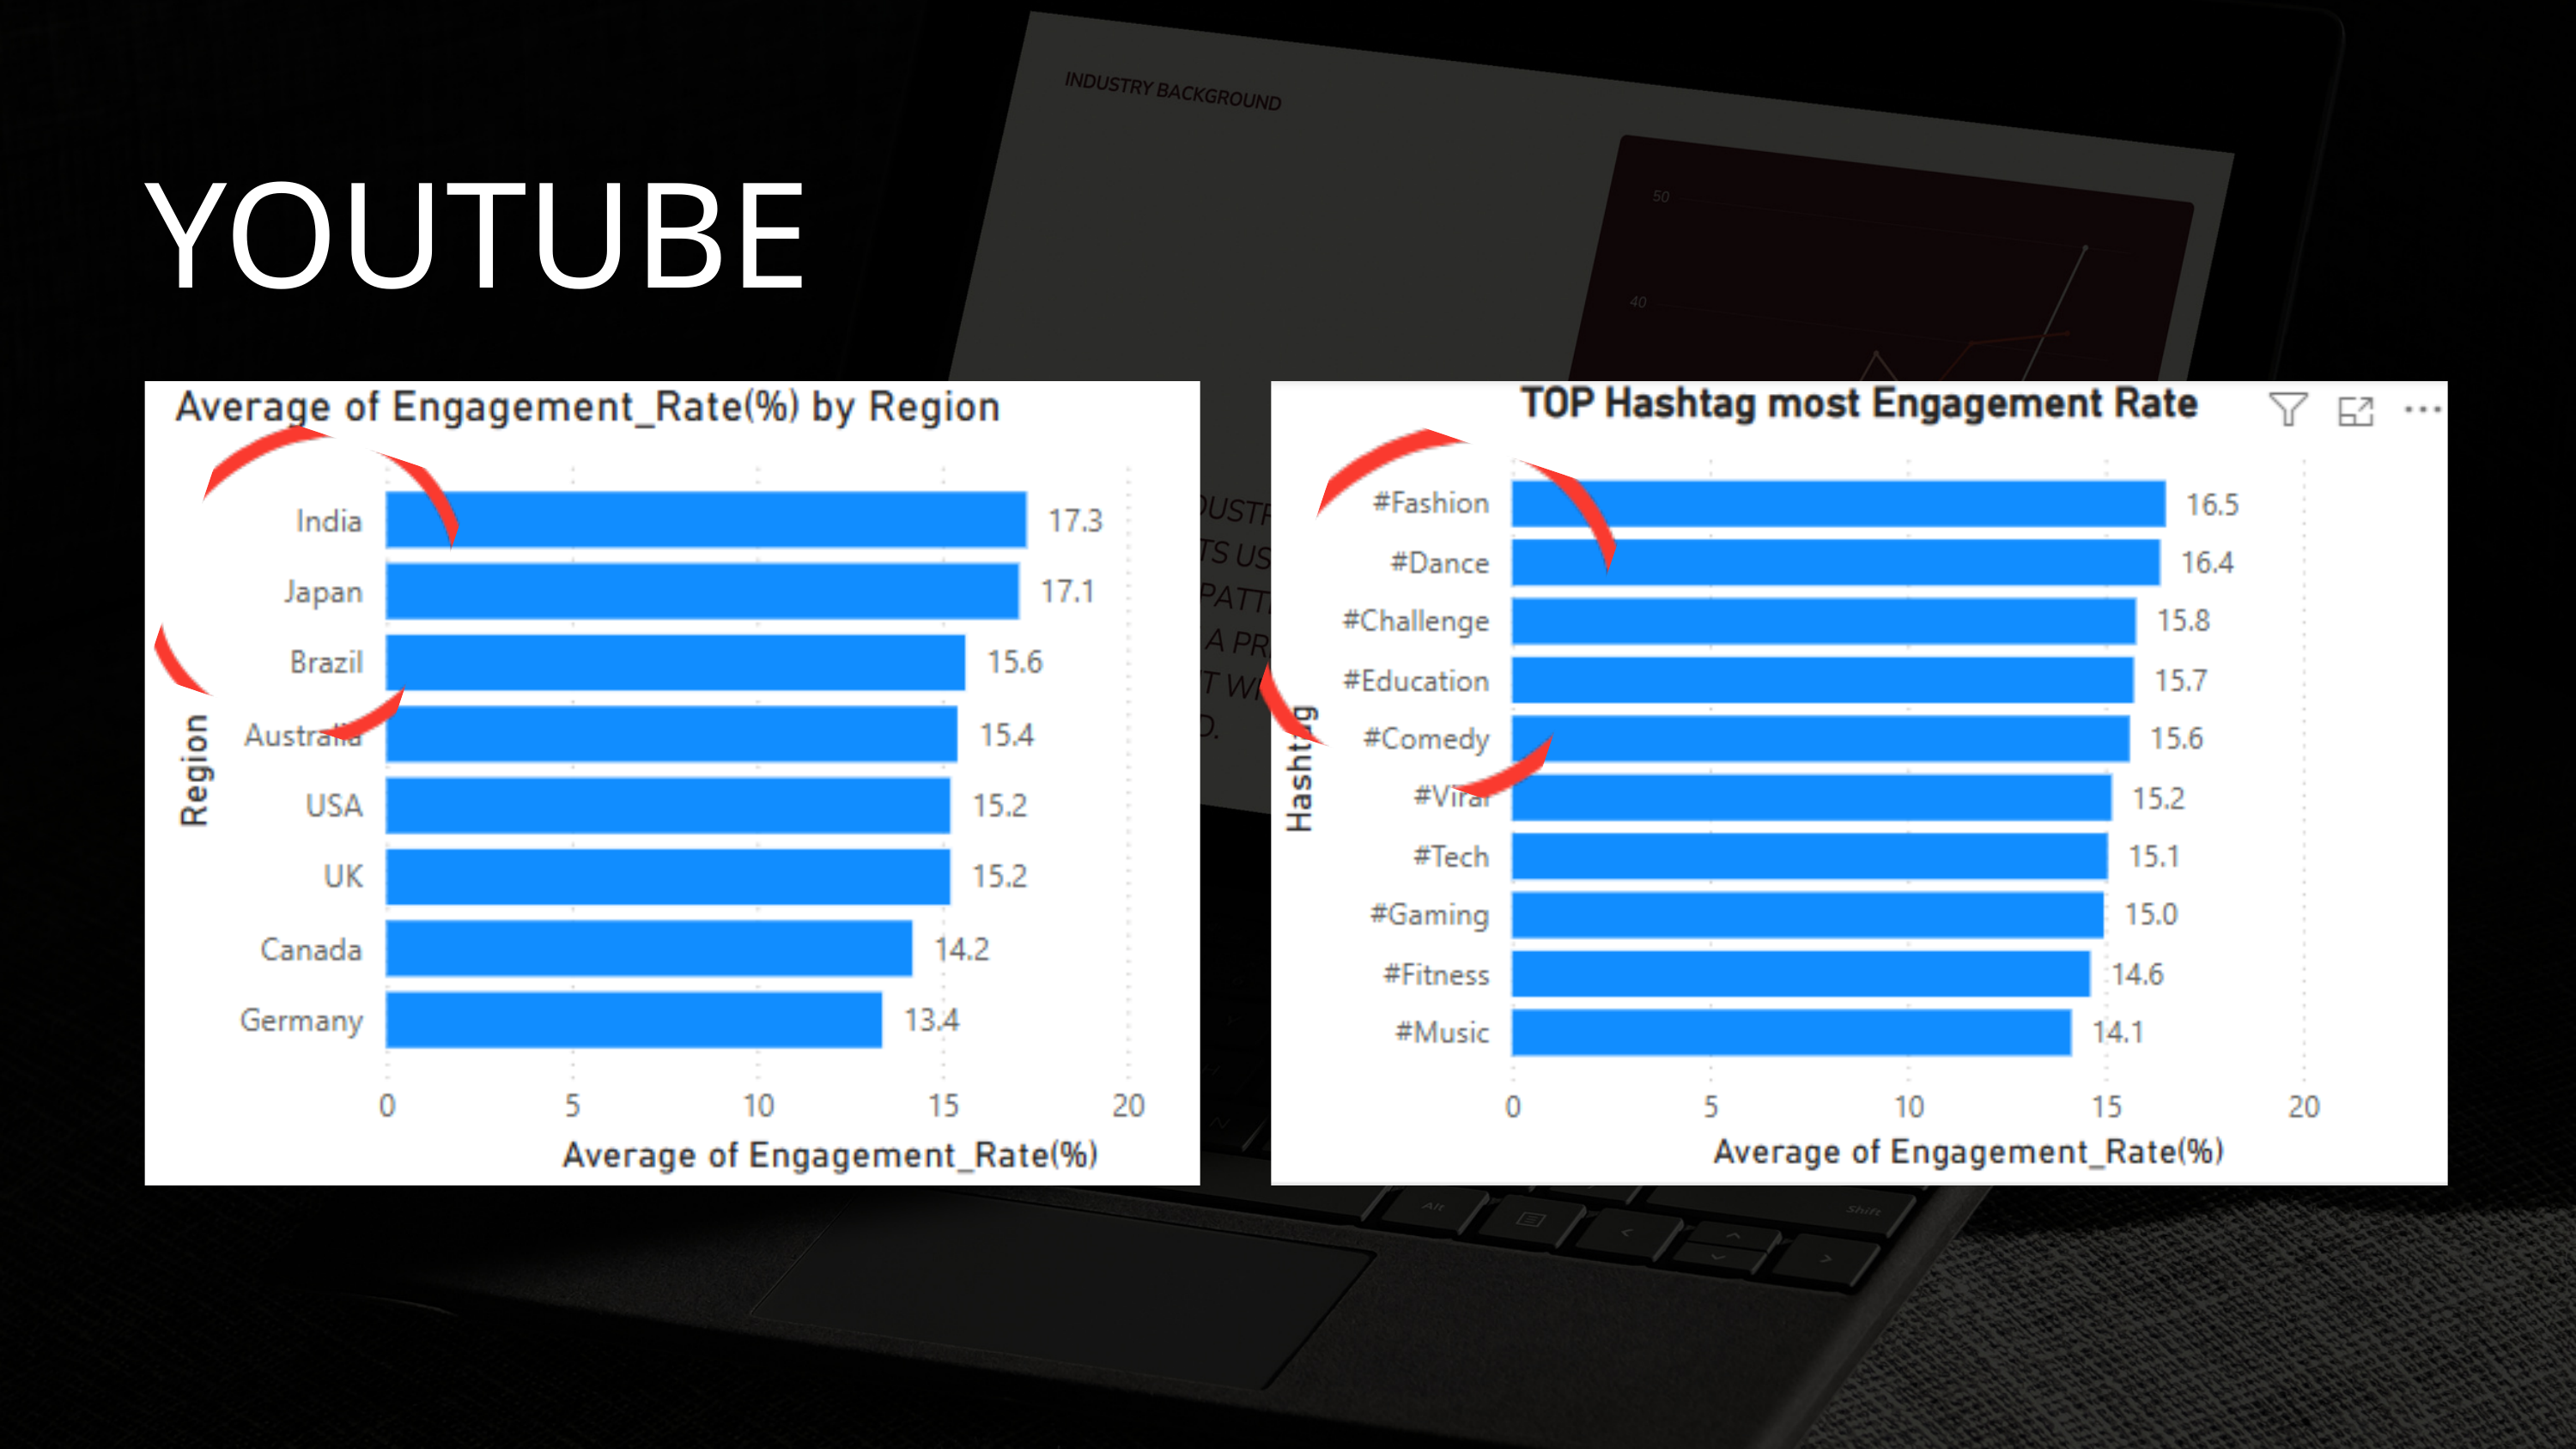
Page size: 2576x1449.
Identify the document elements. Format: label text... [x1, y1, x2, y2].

text_box [0, 0, 2576, 1449]
text_box [1271, 381, 2448, 1185]
text_box YOUTUBE [144, 149, 988, 318]
text_box [144, 381, 1200, 1185]
text_box [1248, 404, 1633, 814]
text_box [144, 404, 473, 754]
